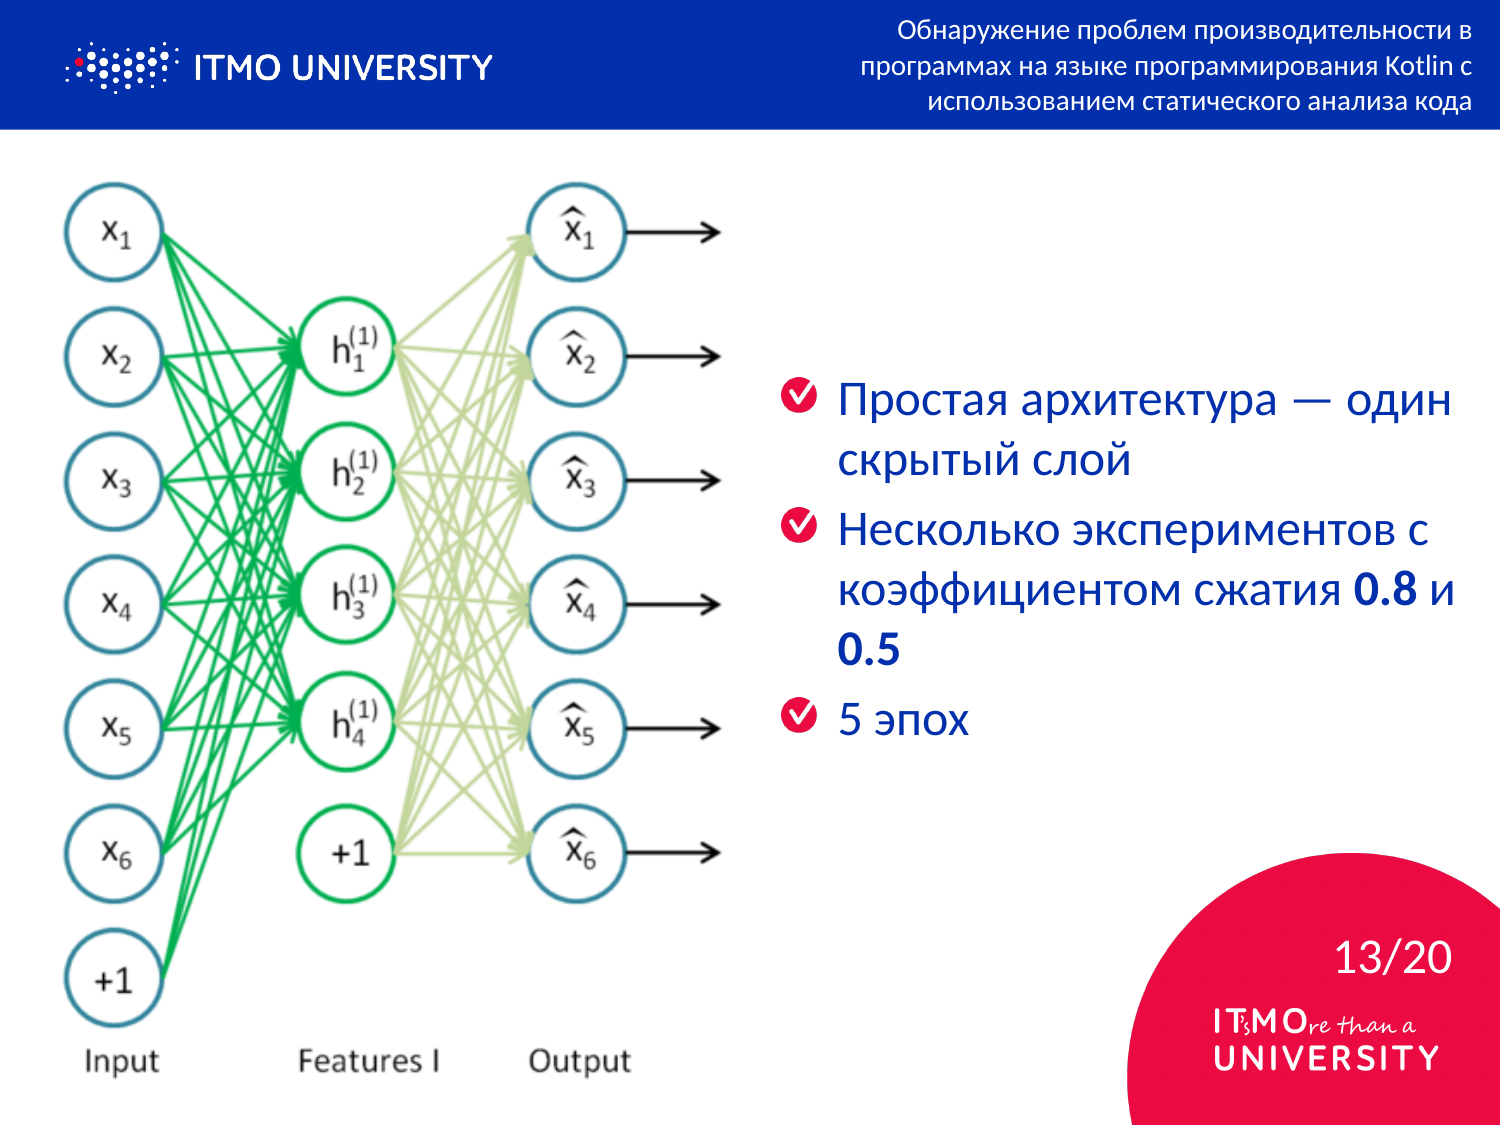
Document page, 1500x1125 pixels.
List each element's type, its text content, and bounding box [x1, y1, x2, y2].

picture [53, 181, 742, 1107]
picture [781, 697, 817, 733]
footer Обнаружение проблем производительности в программах на языке программирования Kotlin с использованием статического анализа кода [724, 12, 1488, 114]
list Простая архитектура — один скрытый слой Несколько экспериментов с коэффициентом сжатия 0.8 и 0.5 5 эпох [766, 357, 1500, 830]
picture [781, 377, 817, 413]
picture [781, 507, 817, 543]
picture [0, 0, 545, 140]
text_box 13/20 [1317, 916, 1468, 992]
picture [1107, 832, 1500, 1125]
